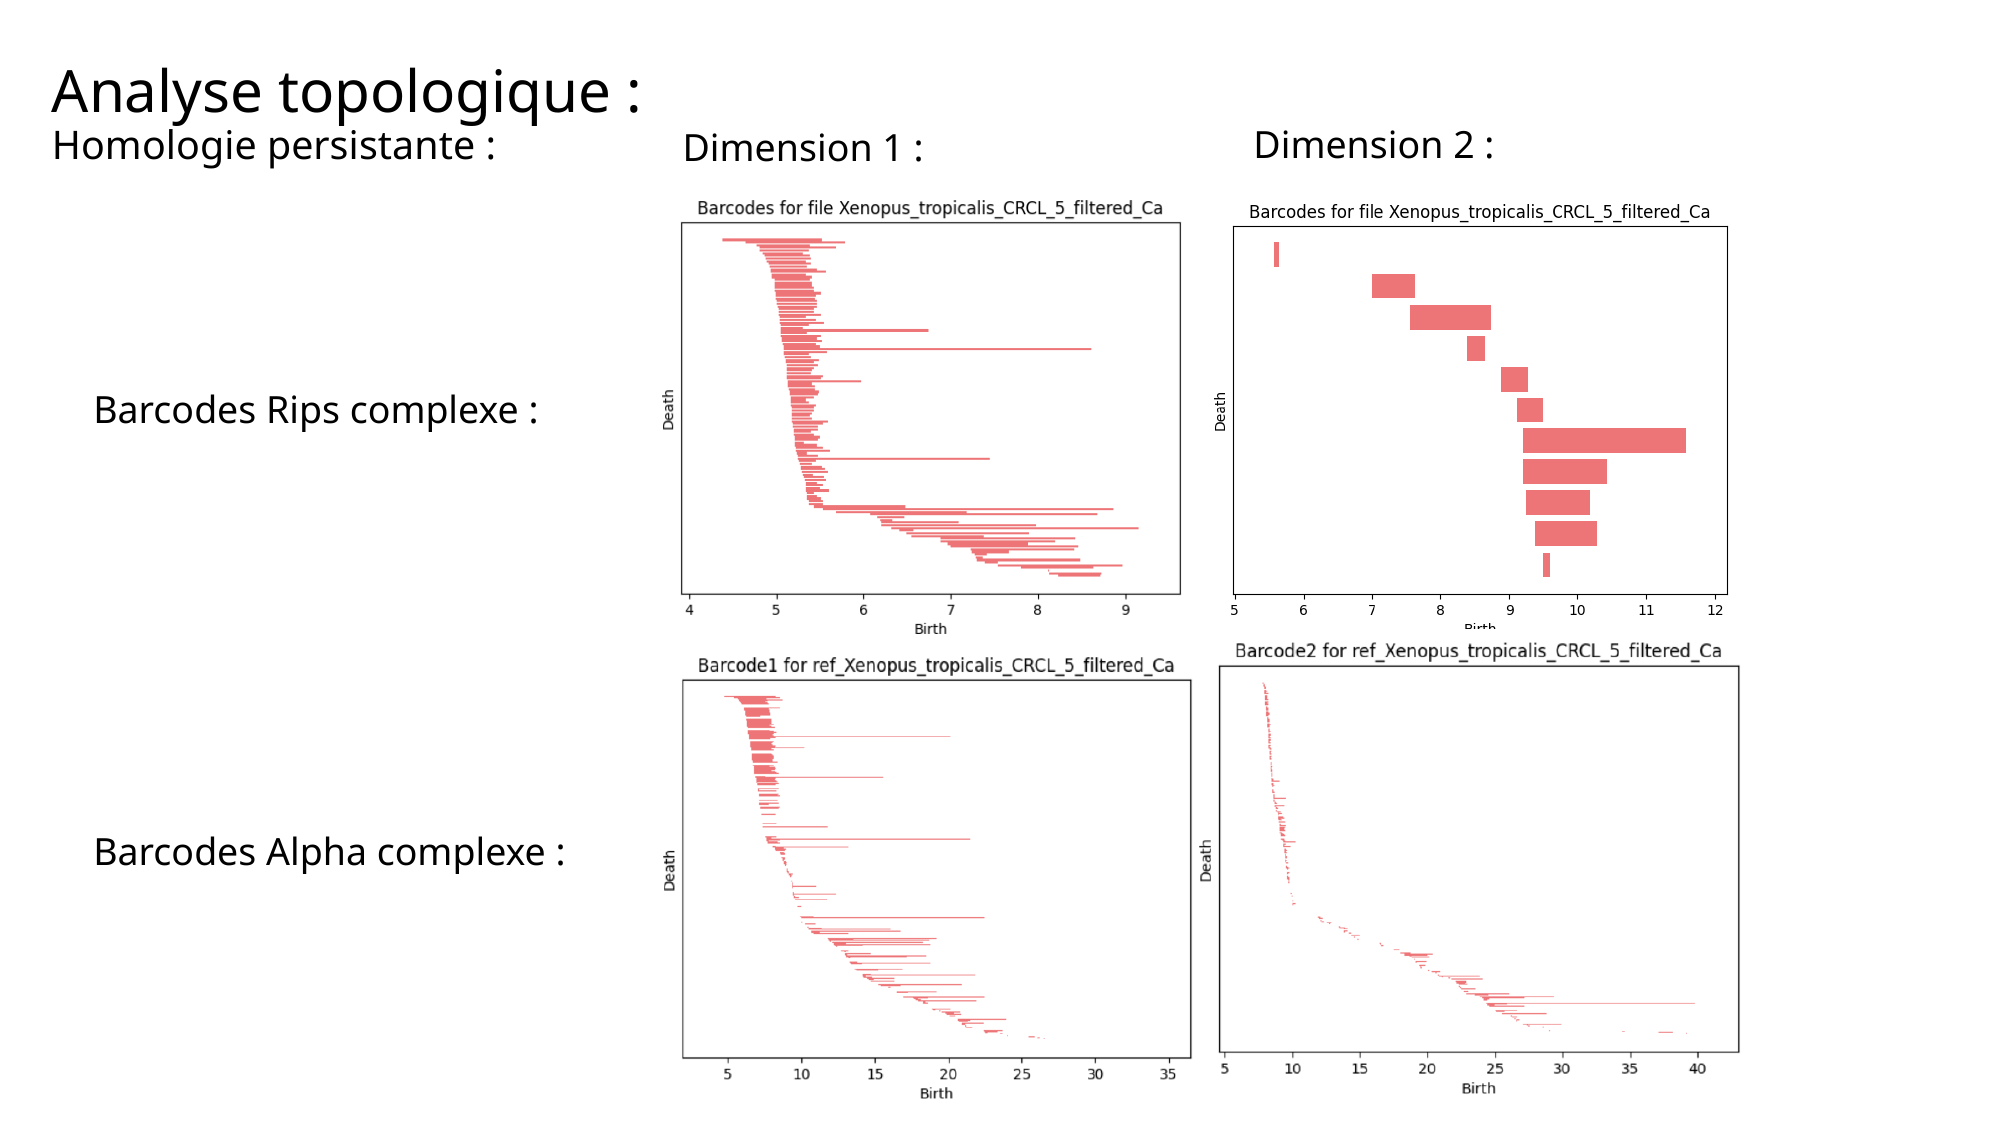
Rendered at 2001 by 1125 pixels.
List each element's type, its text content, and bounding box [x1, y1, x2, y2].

text_box Barcodes Rips complexe : [78, 378, 643, 439]
text_box Analyse topologique : Homologie persistante : [36, 53, 830, 177]
text_box Dimension 2 : [1238, 113, 1525, 173]
text_box Dimension 1 : [667, 116, 954, 176]
picture [643, 176, 1754, 1106]
text_box Barcodes Alpha complexe : [78, 820, 658, 881]
